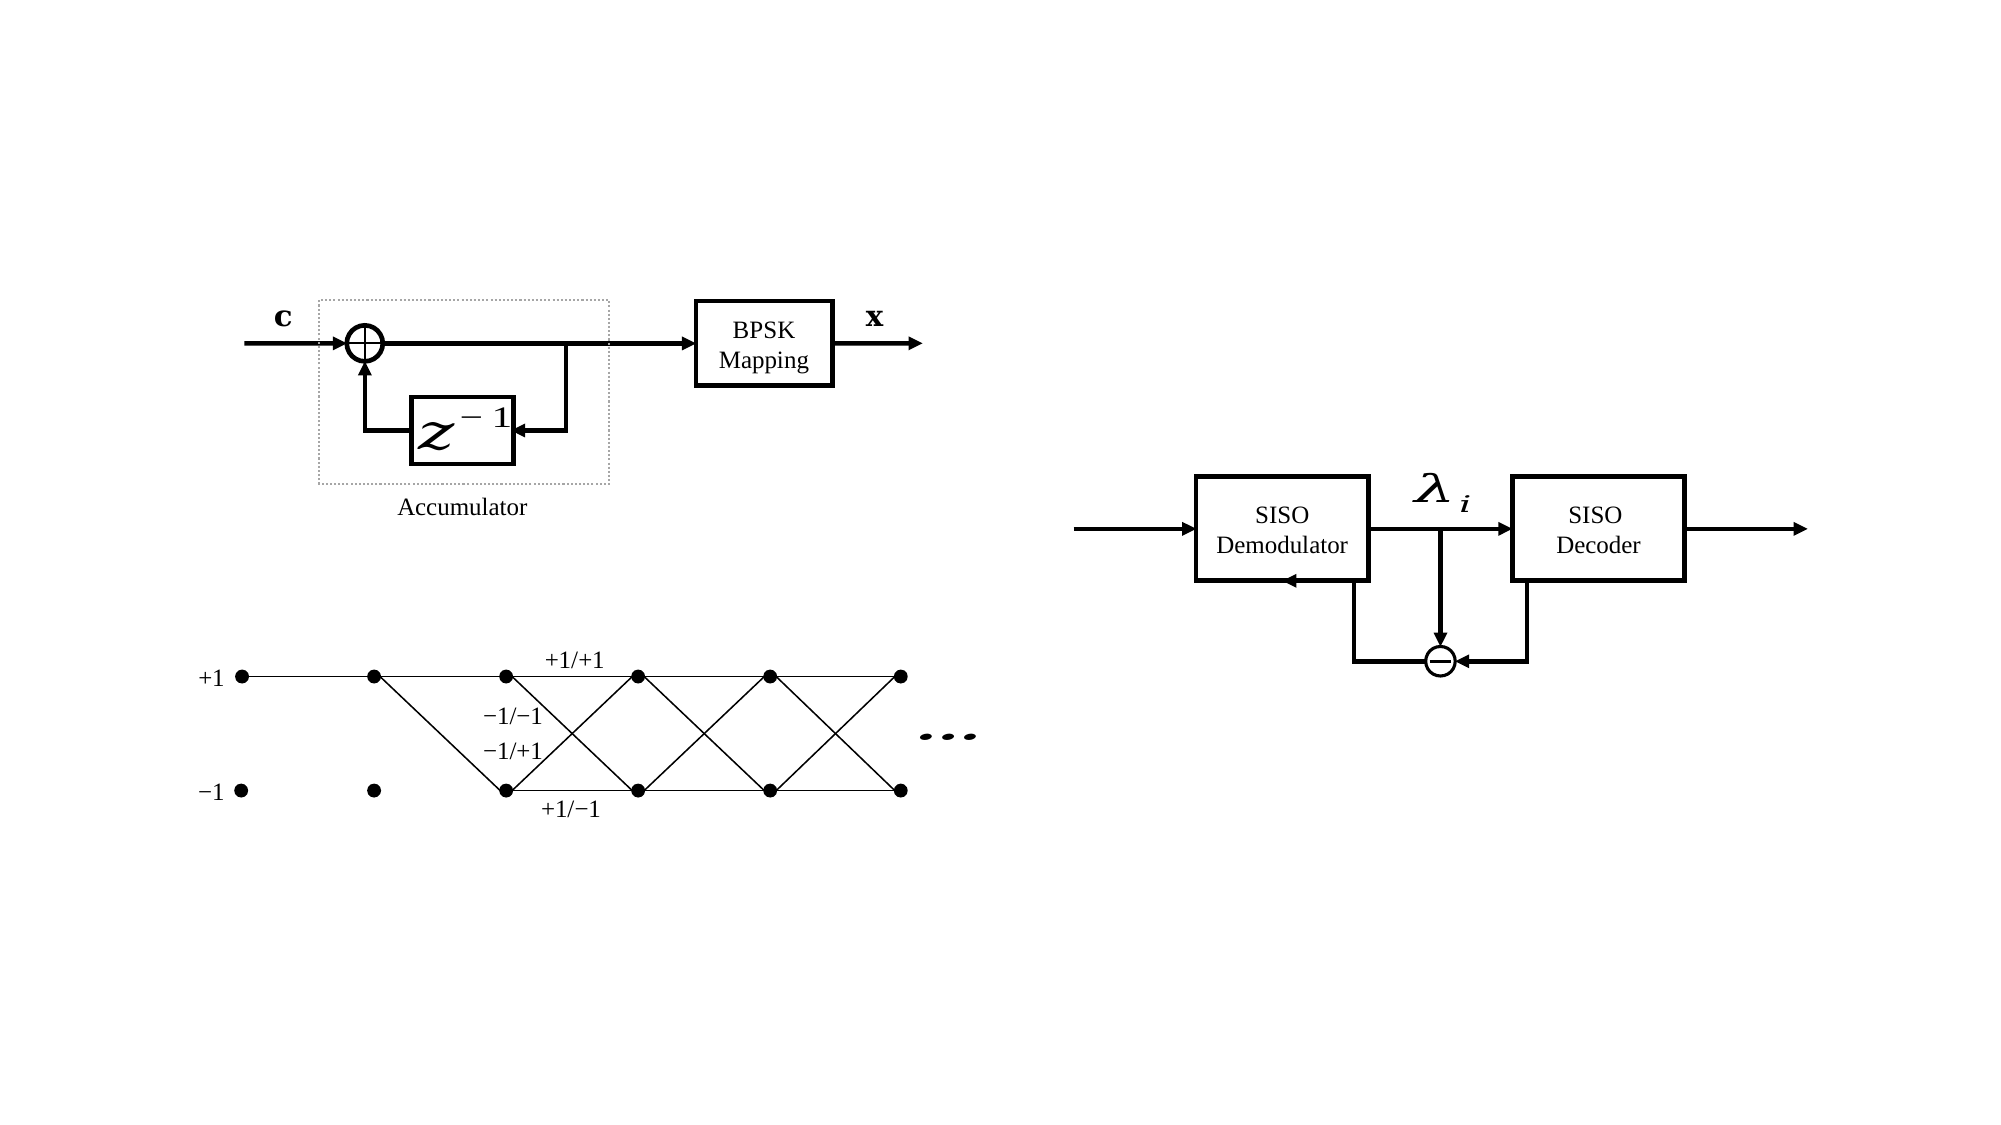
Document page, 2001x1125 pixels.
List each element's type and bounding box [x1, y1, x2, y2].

text_box [997, 448, 1884, 676]
text_box [140, 278, 1027, 529]
text_box [139, 604, 1026, 831]
